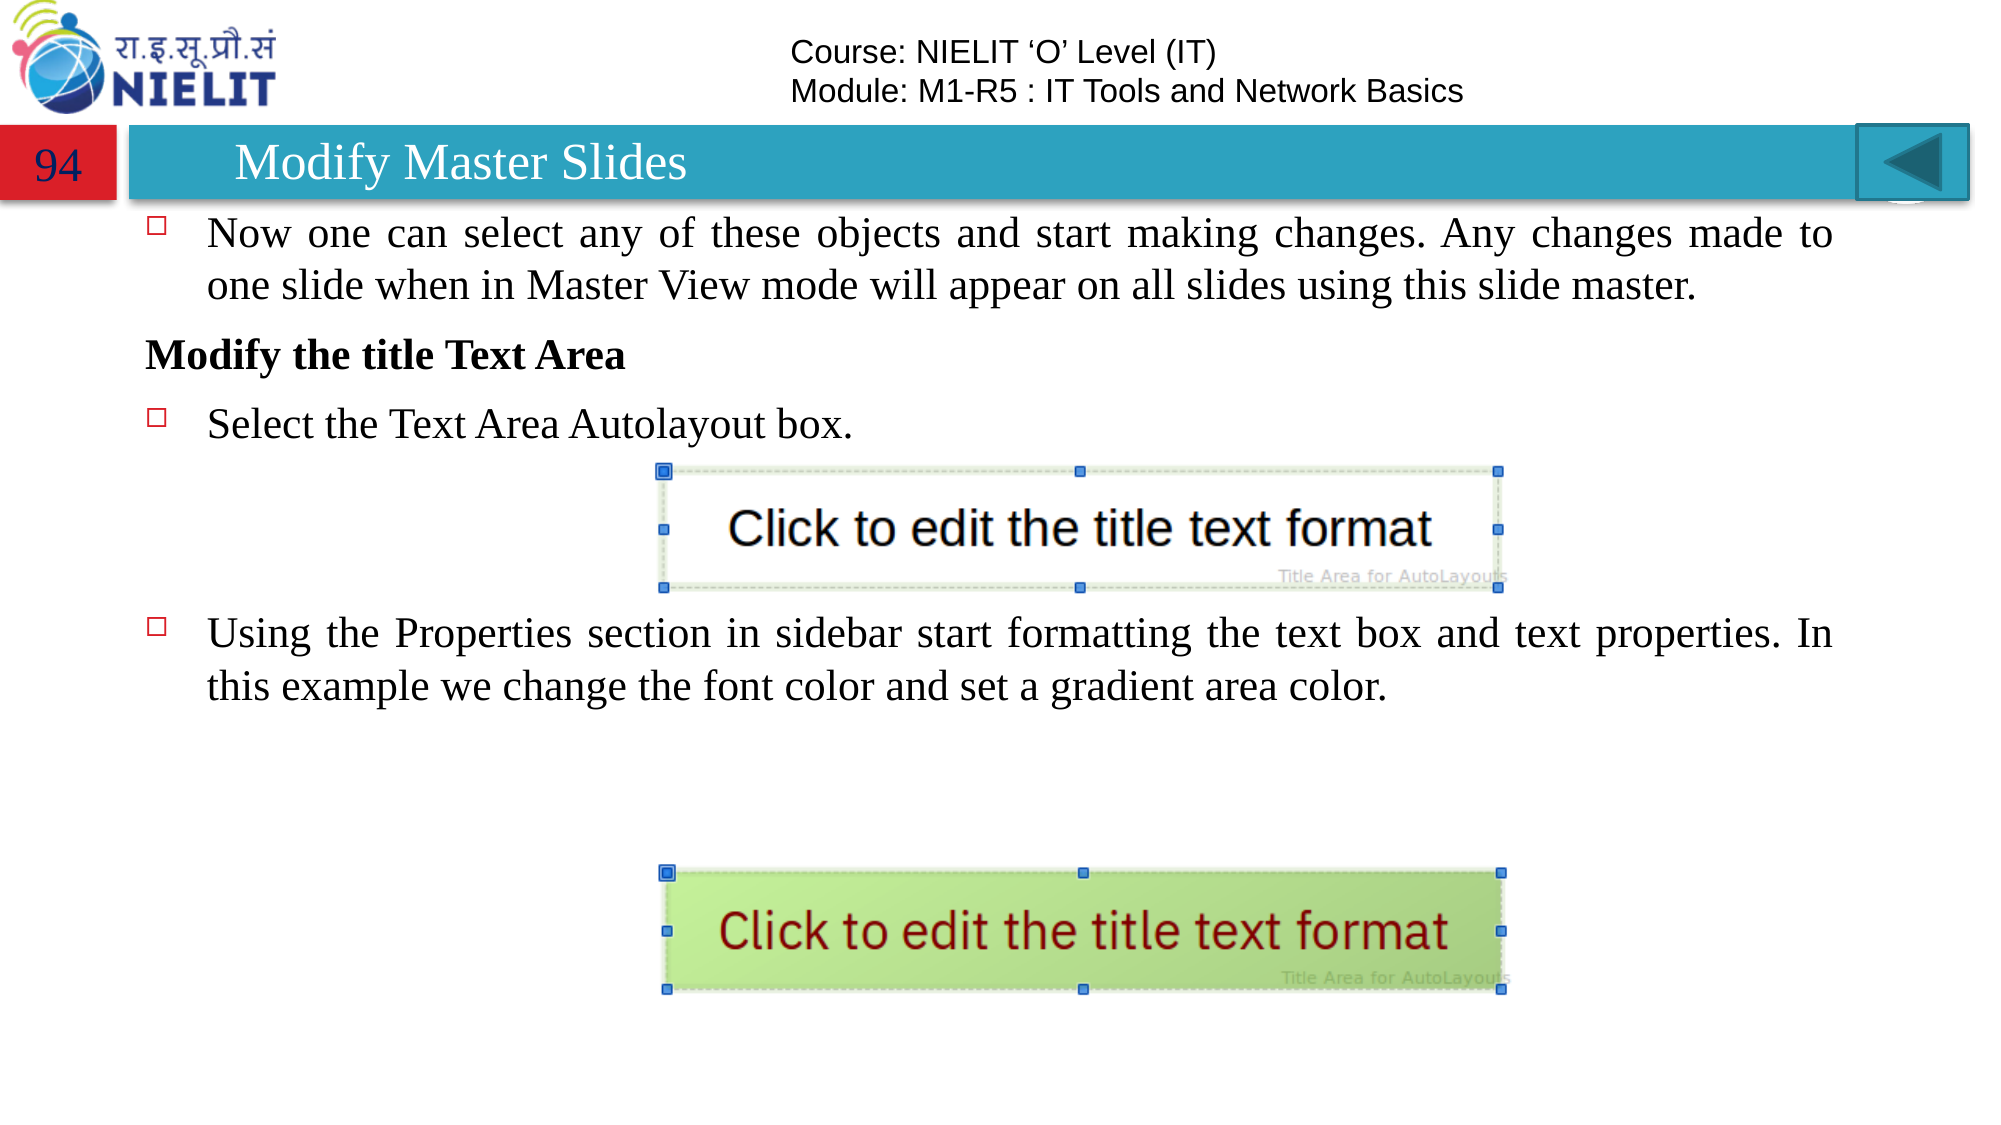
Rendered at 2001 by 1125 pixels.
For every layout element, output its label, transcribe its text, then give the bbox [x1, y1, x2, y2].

picture [307, 10, 1891, 121]
title Modify Master Slides [216, 125, 1969, 200]
list Now one can select any of these objects and start making changes. Any changes made to one slide when in Master View mode will appear on all slides using this slide master. Modify the title Text Area Select the Text Area Autolayout box. Using the Properties section in sidebar start formatting the text box and text properties. In this example we change the font color and set a gradient area color. [127, 194, 1853, 1125]
picture [651, 852, 1518, 1003]
picture [643, 448, 1518, 606]
slide_number 94 [0, 125, 117, 200]
picture [12, 0, 276, 114]
